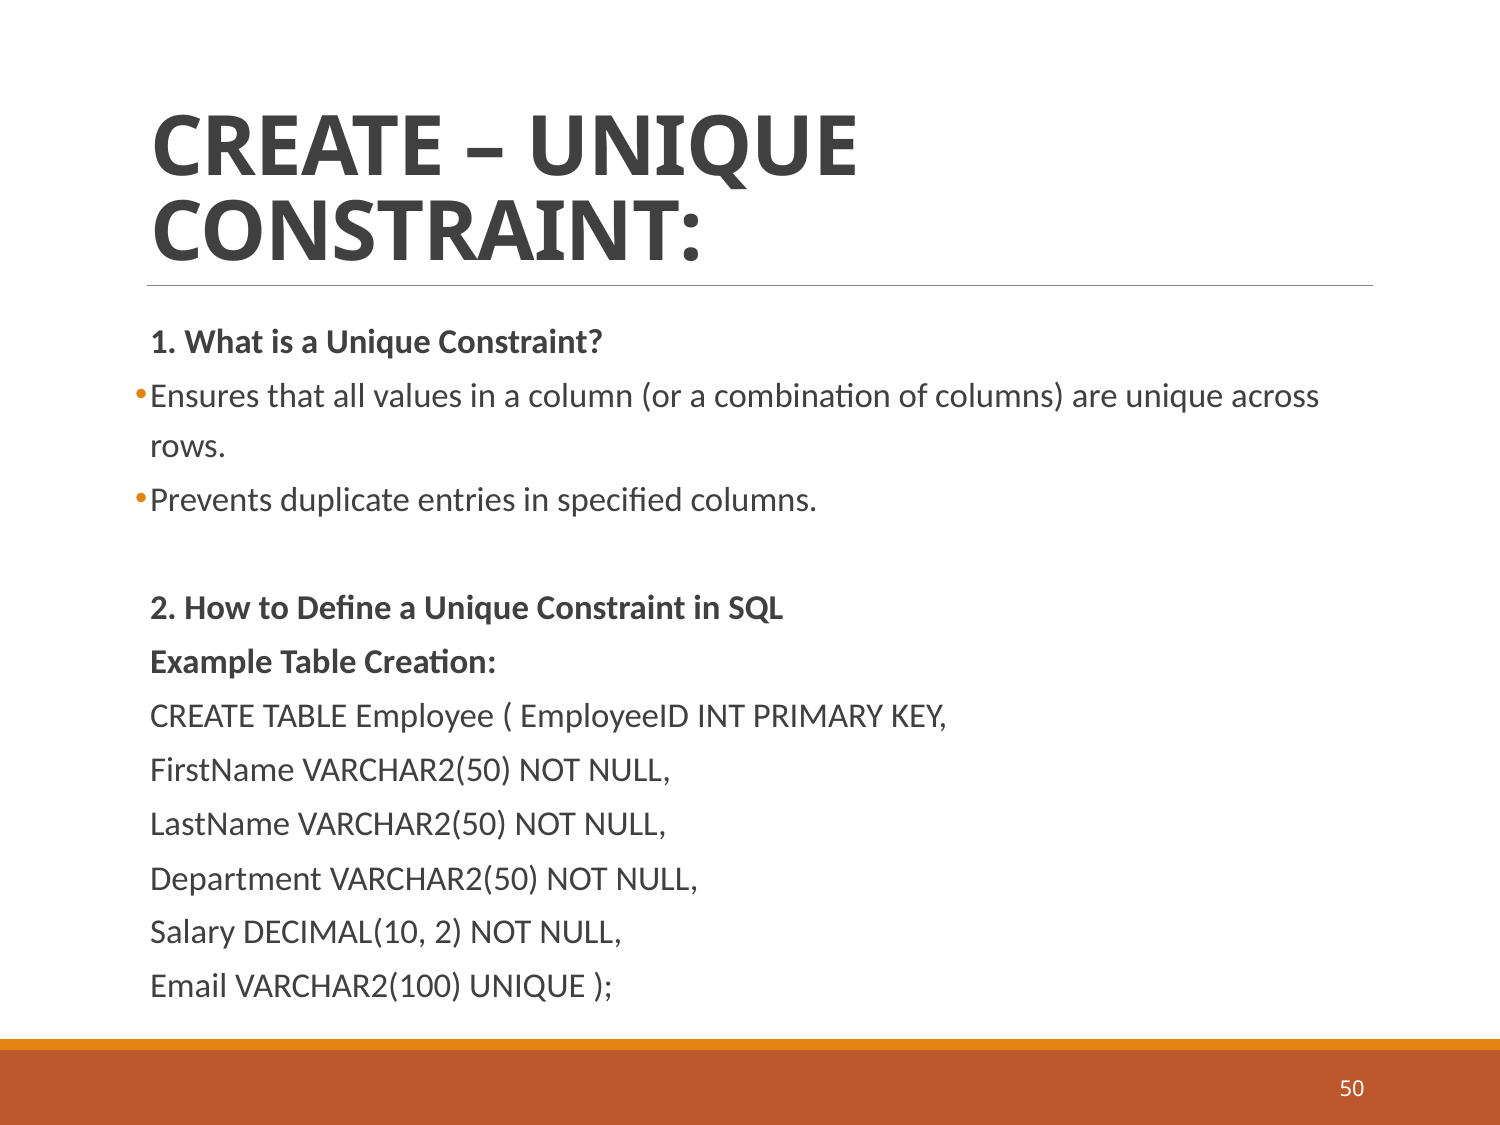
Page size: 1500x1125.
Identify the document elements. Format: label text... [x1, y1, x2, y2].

slide_number 50 [1218, 1059, 1380, 1120]
list 1. What is a Unique Constraint? Ensures that all values in a column (or a combination of columns) are unique across rows. Prevents duplicate entries in specified columns. 2. How to Define a Unique Constraint in SQL Example Table Creation: CREATE TABLE Employee ( EmployeeID INT PRIMARY KEY, FirstName VARCHAR2(50) NOT NULL, LastName VARCHAR2(50) NOT NULL, Department VARCHAR2(50) NOT NULL, Salary DECIMAL(10, 2) NOT NULL, Email VARCHAR2(100) UNIQUE ); [135, 302, 1373, 1013]
title CREATE – UNIQUE CONSTRAINT: [135, 47, 1373, 285]
